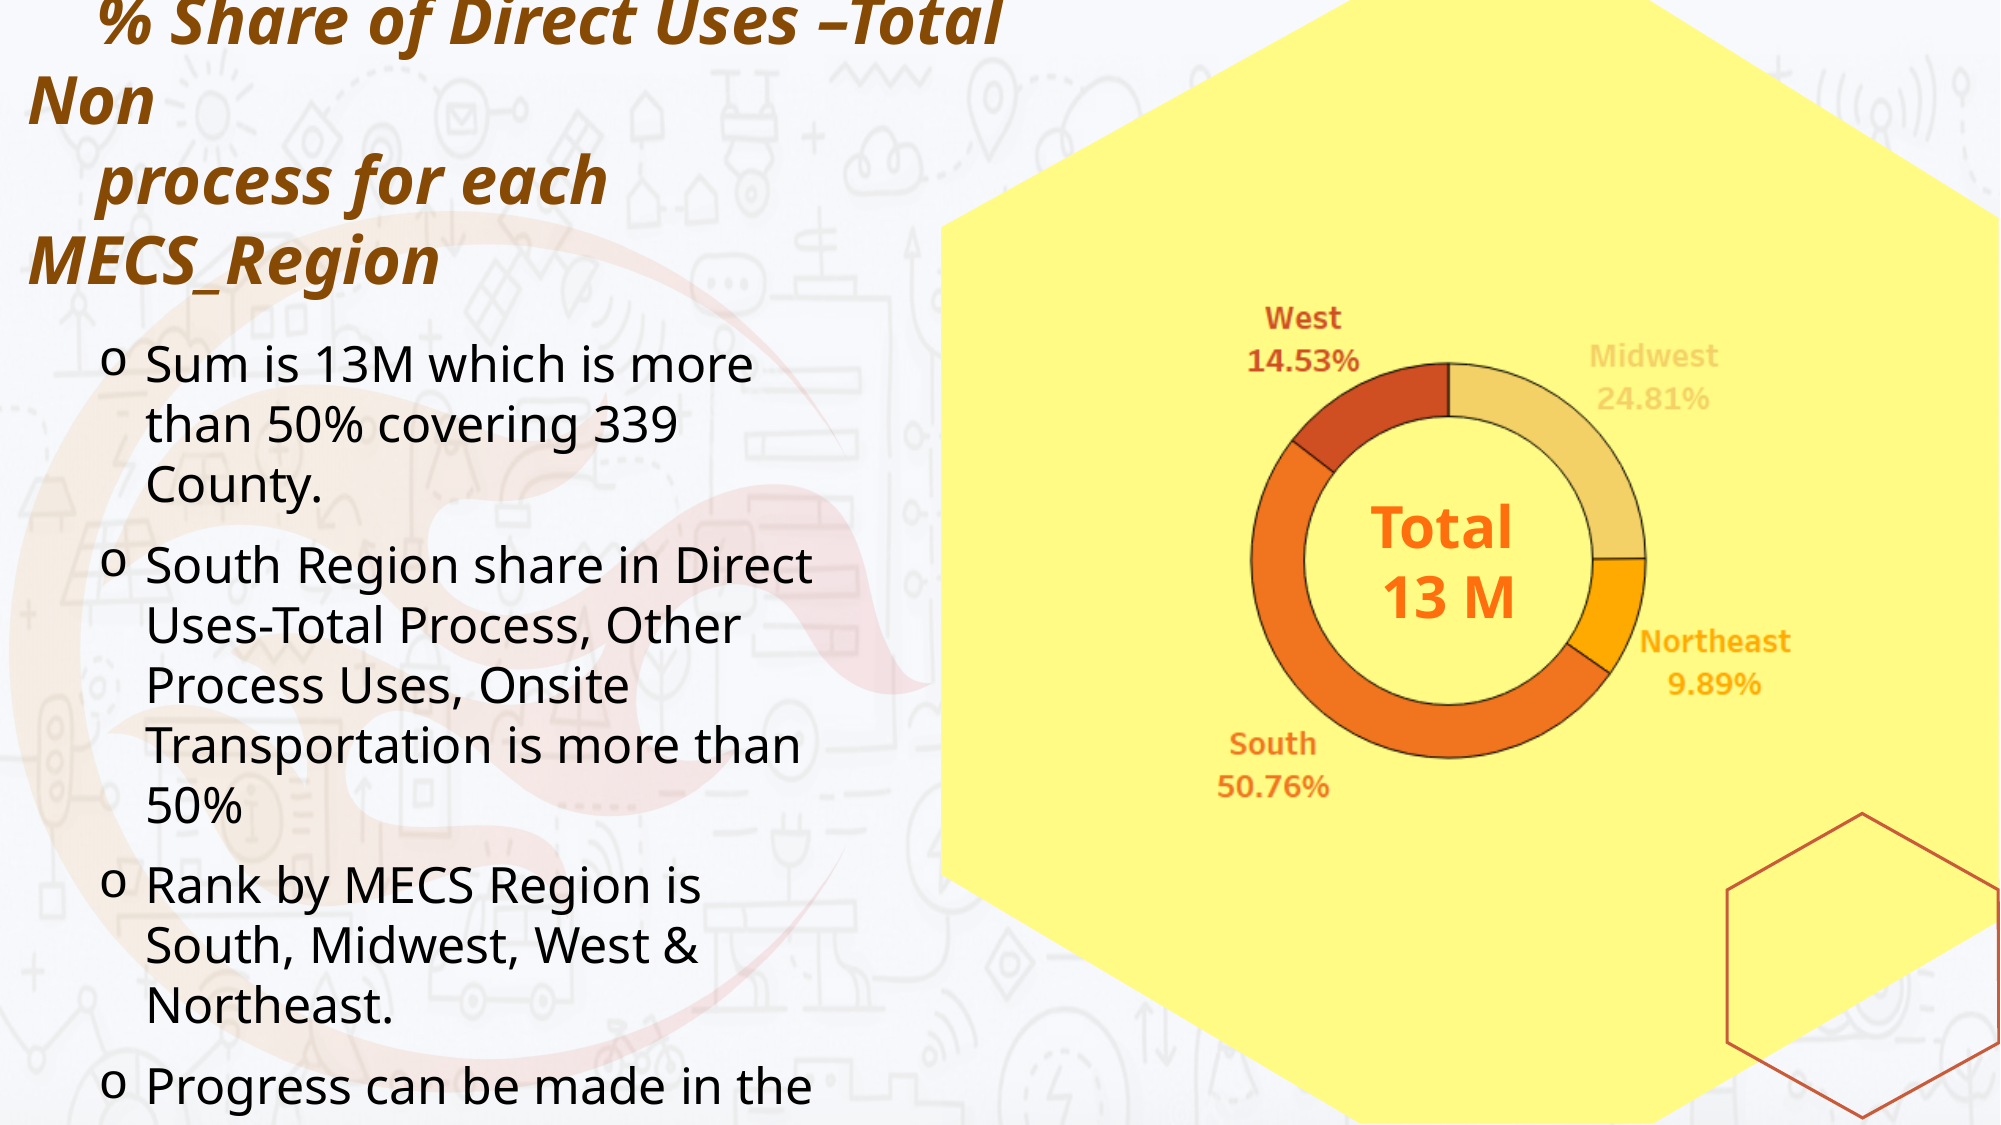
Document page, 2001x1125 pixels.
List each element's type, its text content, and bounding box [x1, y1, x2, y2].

title % Share of Direct Uses –Total Non process for each MECS_Region [12, 31, 940, 244]
picture [940, 0, 1999, 1124]
text_box [0, 179, 943, 1125]
list Sum is 13M which is more than 50% covering 339 County. South Region share in Direct Uses-Total Process, Other Process Uses, Onsite Transportation is more than 50% Rank by MECS Region is South, Midwest, West & Northeast. Progress can be made in the Northeast Region. [83, 324, 859, 1050]
